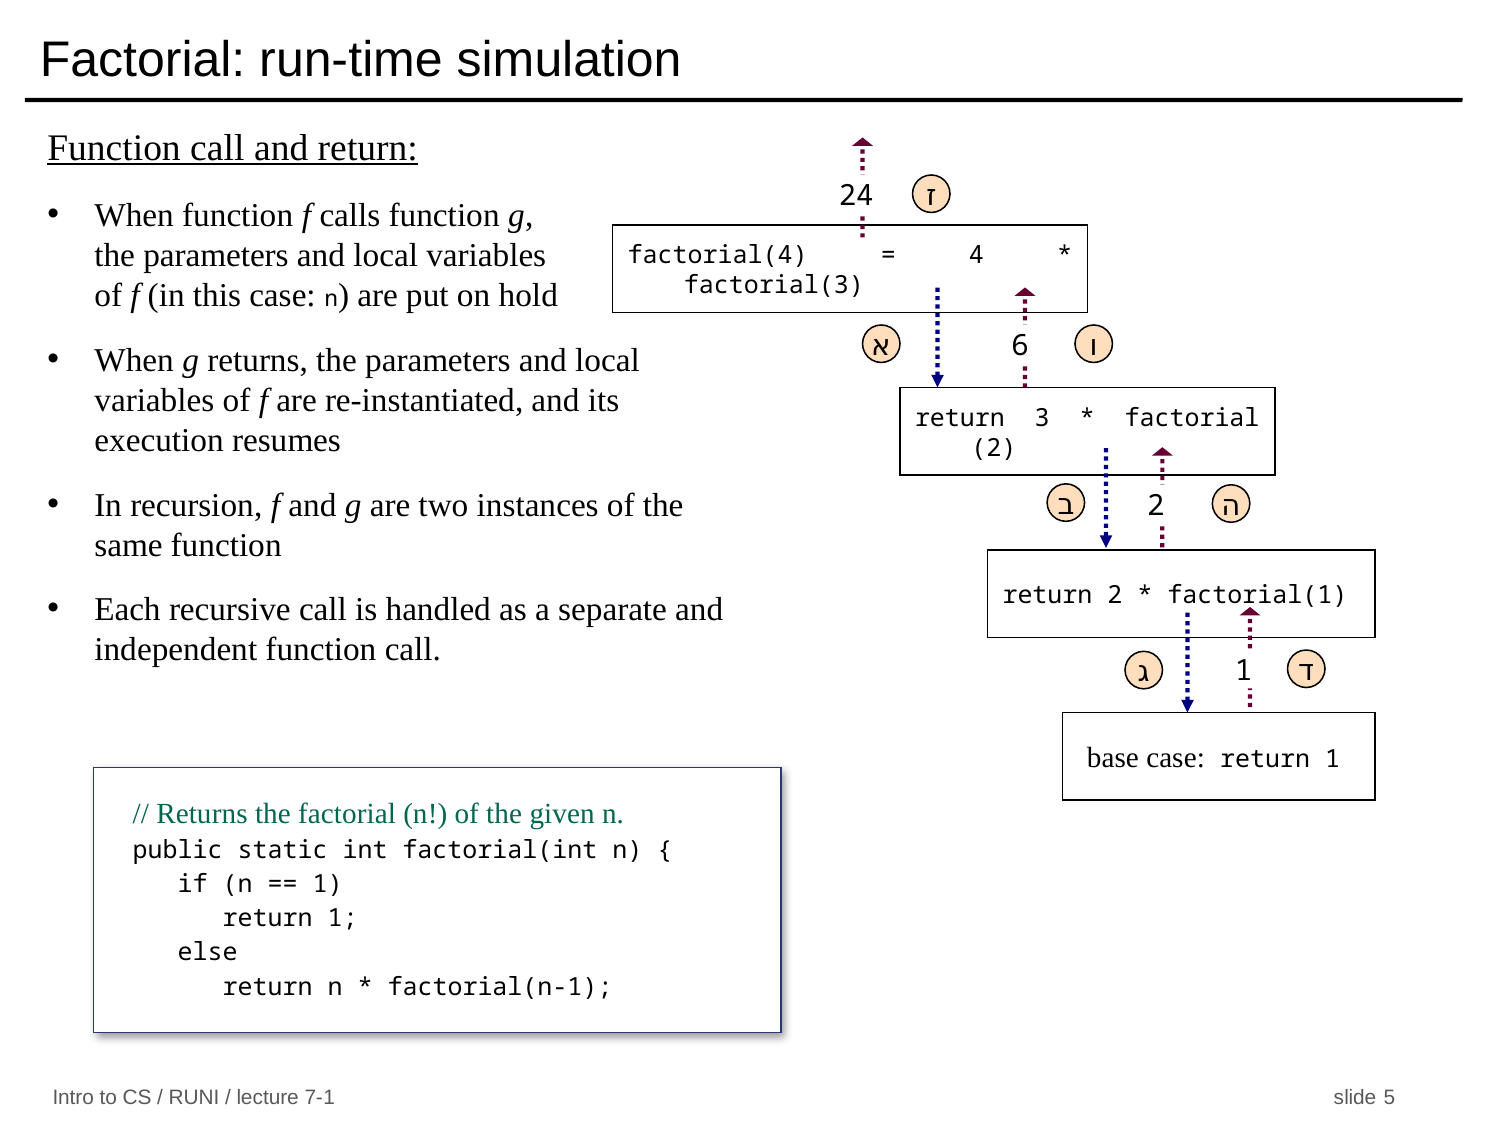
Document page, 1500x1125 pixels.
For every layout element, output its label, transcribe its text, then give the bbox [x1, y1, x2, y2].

text_box // Returns the factorial (n!) of the given n. public static int factorial(int n) { if (n == 1) return 1; else return n * factorial(n-1); [93, 767, 782, 1033]
text_box Function call and return: When function f calls function g, the parameters and local variables of f (in this case: n) are put on hold When g returns, the parameters and local variables of f are re-instantiated, and its execution resumes In recursion, f and g are two instances of the same function Each recursive call is handled as a separate and independent function call. [32, 115, 754, 747]
title Factorial: run-time simulation [24, 12, 1463, 100]
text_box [612, 137, 1376, 801]
